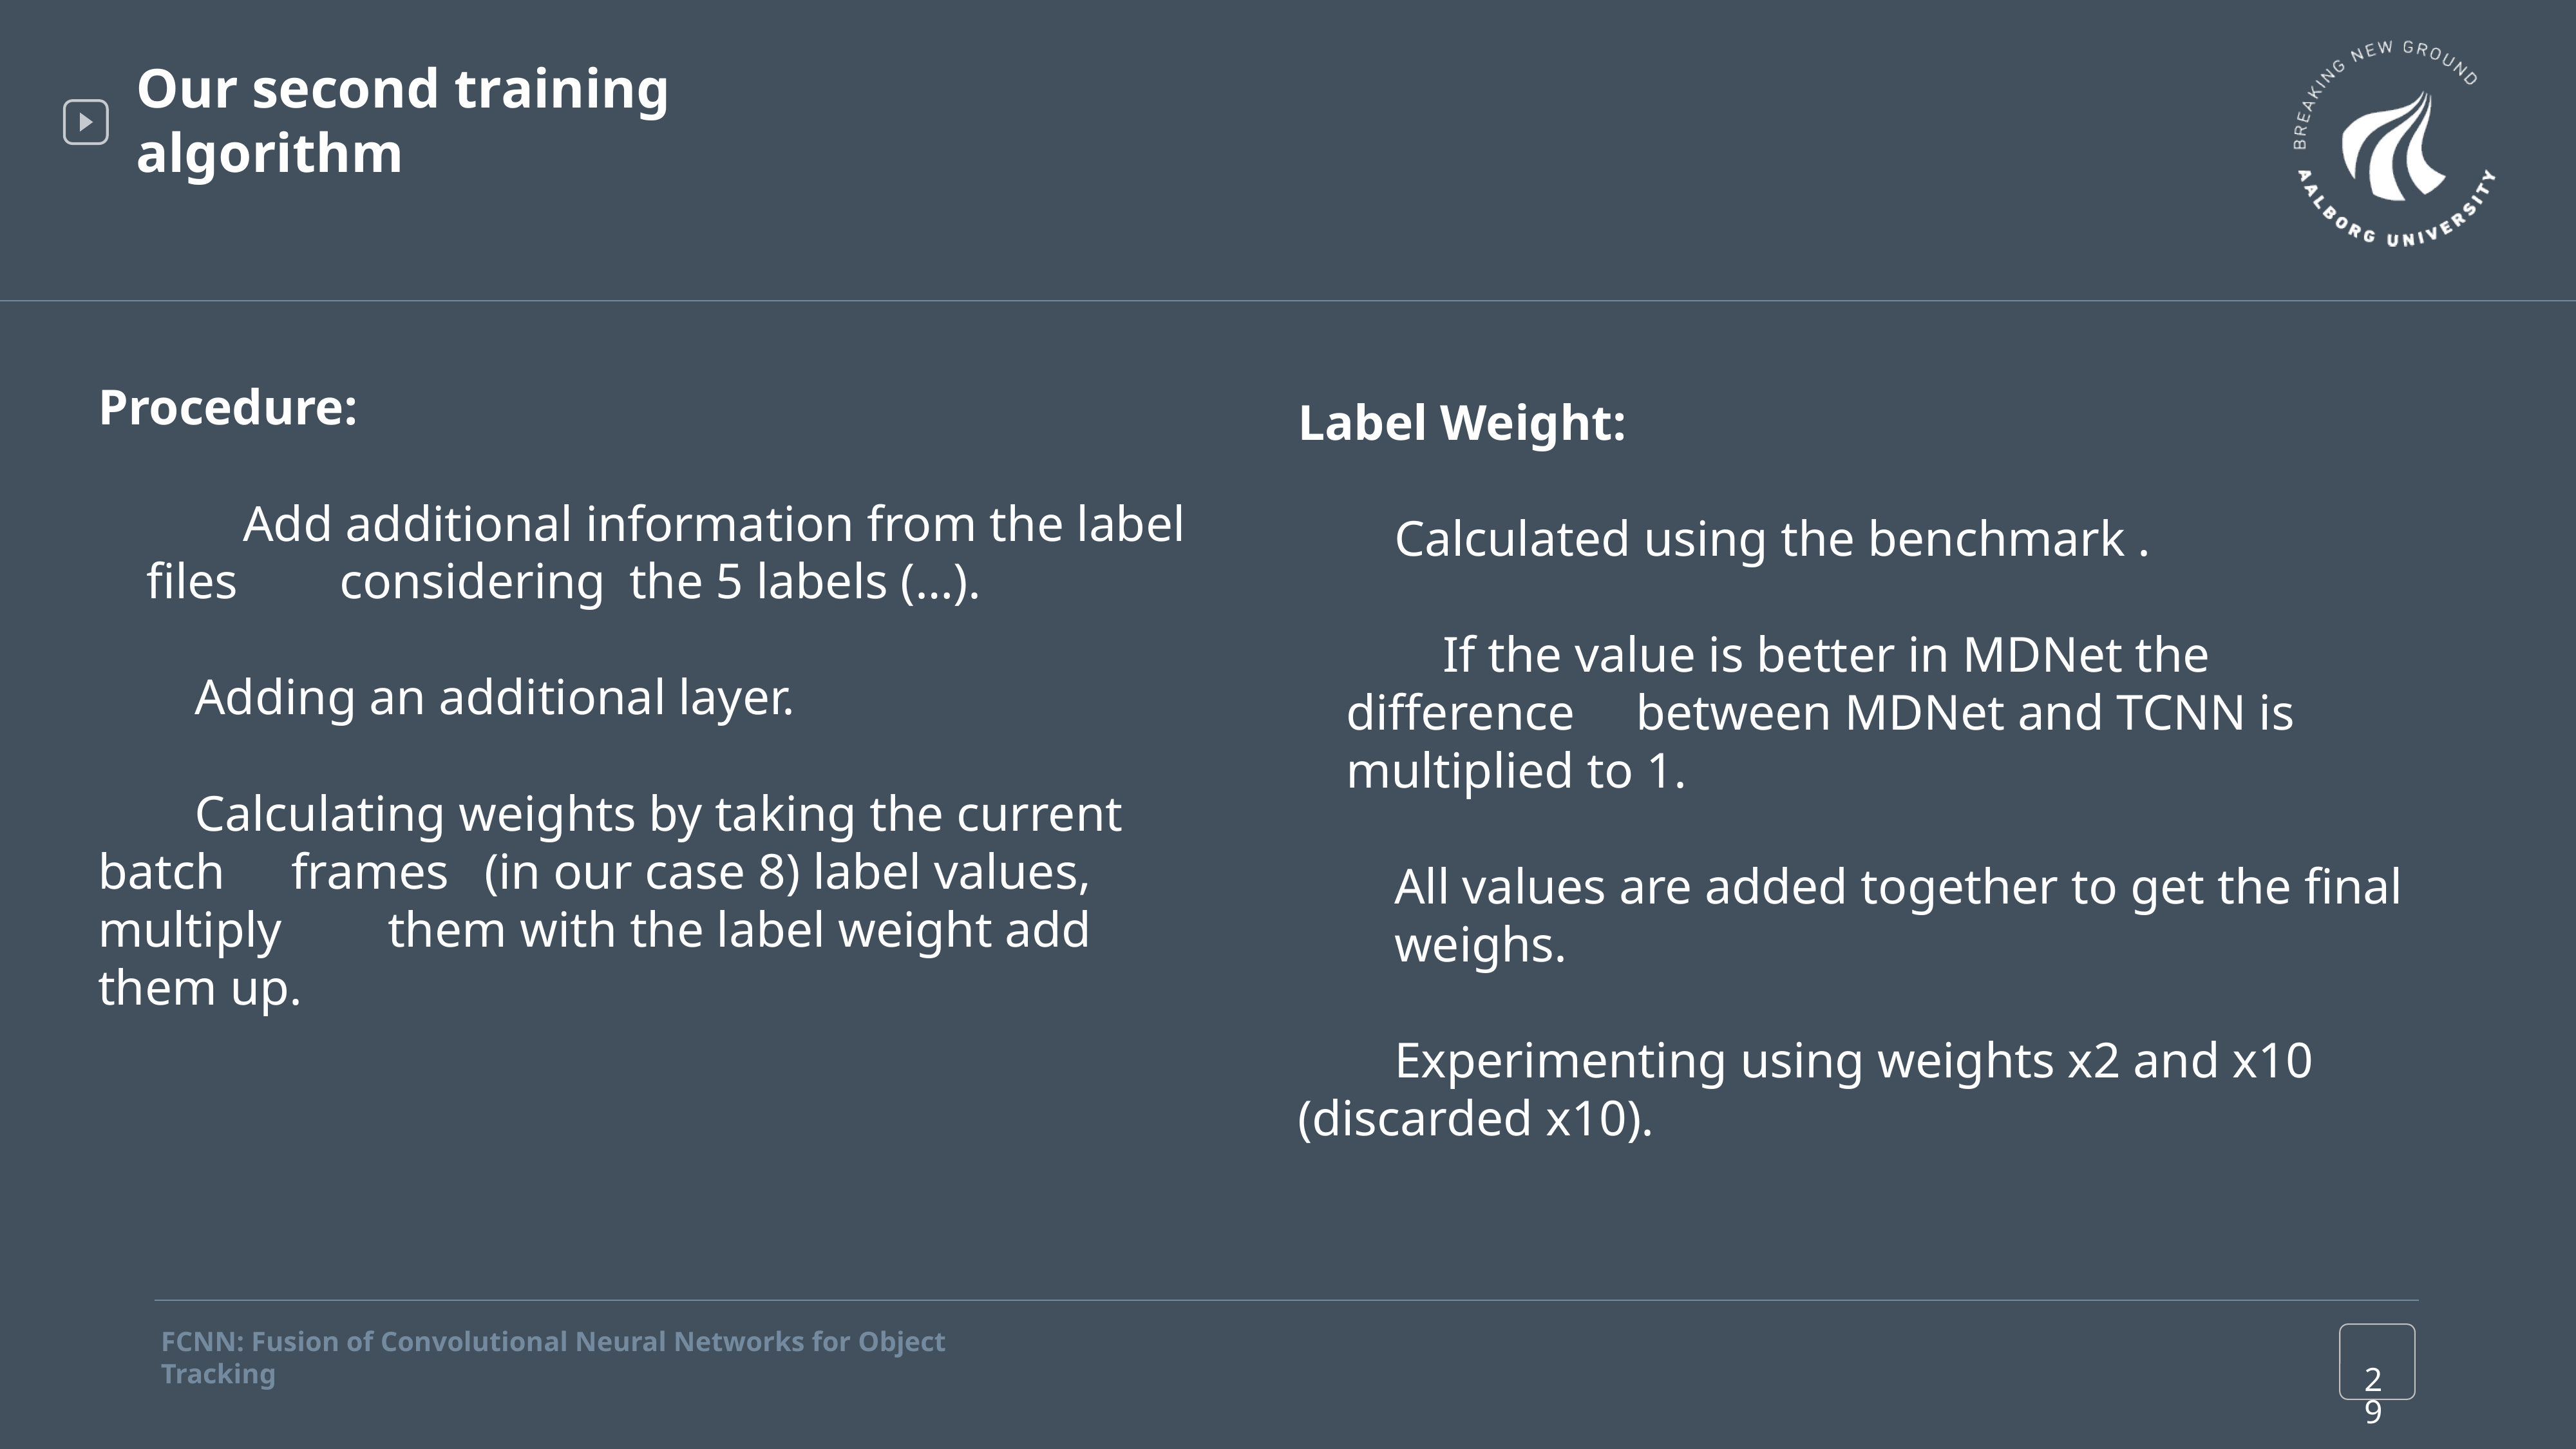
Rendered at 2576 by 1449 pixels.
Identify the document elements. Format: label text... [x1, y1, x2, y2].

text_box Procedure: Add additional information from the label files considering the 5 labels (…). Adding an additional layer. Calculating weights by taking the current batch frames (in our case 8) label values, multiply them with the label weight add them up. [88, 372, 1225, 1026]
text_box Label Weight: Calculated using the benchmark . If the value is better in MDNet the difference between MDNet and TCNN is multiplied to 1. All values are added together to get the final weighs. Experimenting using weights x2 and x10 (discarded x10). [1288, 328, 2428, 1159]
picture [2293, 41, 2497, 247]
text_box Our second training algorithm [130, 80, 918, 157]
text_box ‹#› [2358, 1336, 2397, 1387]
